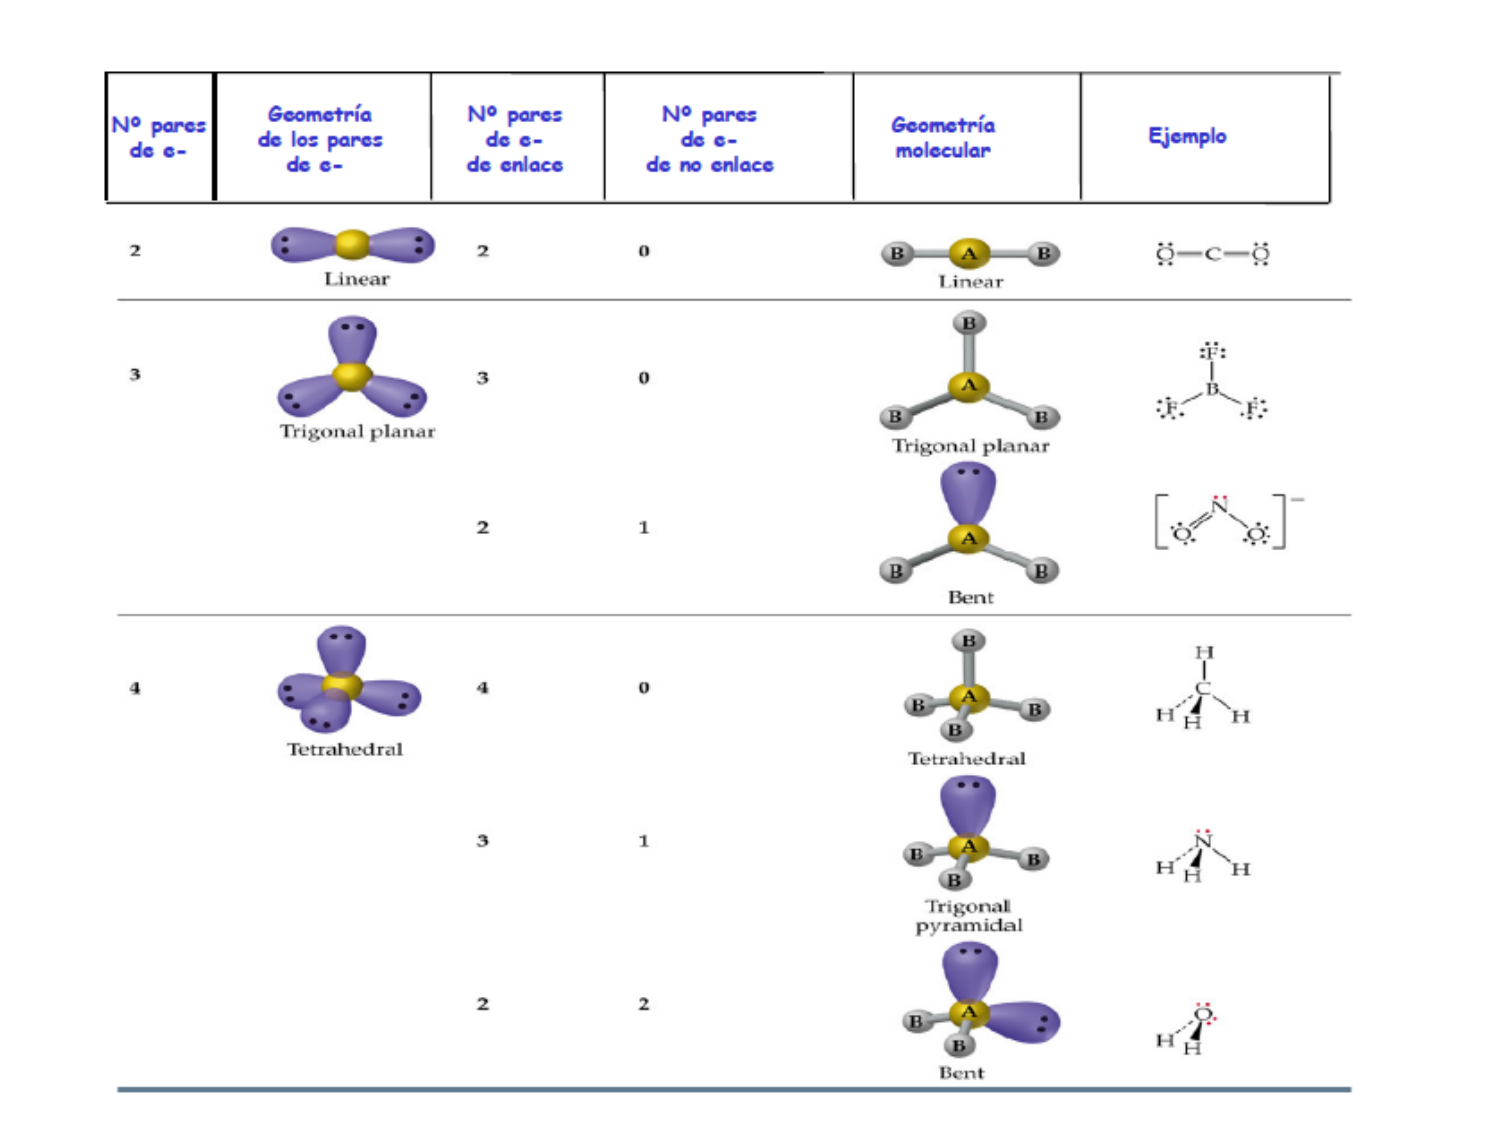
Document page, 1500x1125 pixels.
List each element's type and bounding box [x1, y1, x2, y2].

picture [52, 54, 1424, 1116]
